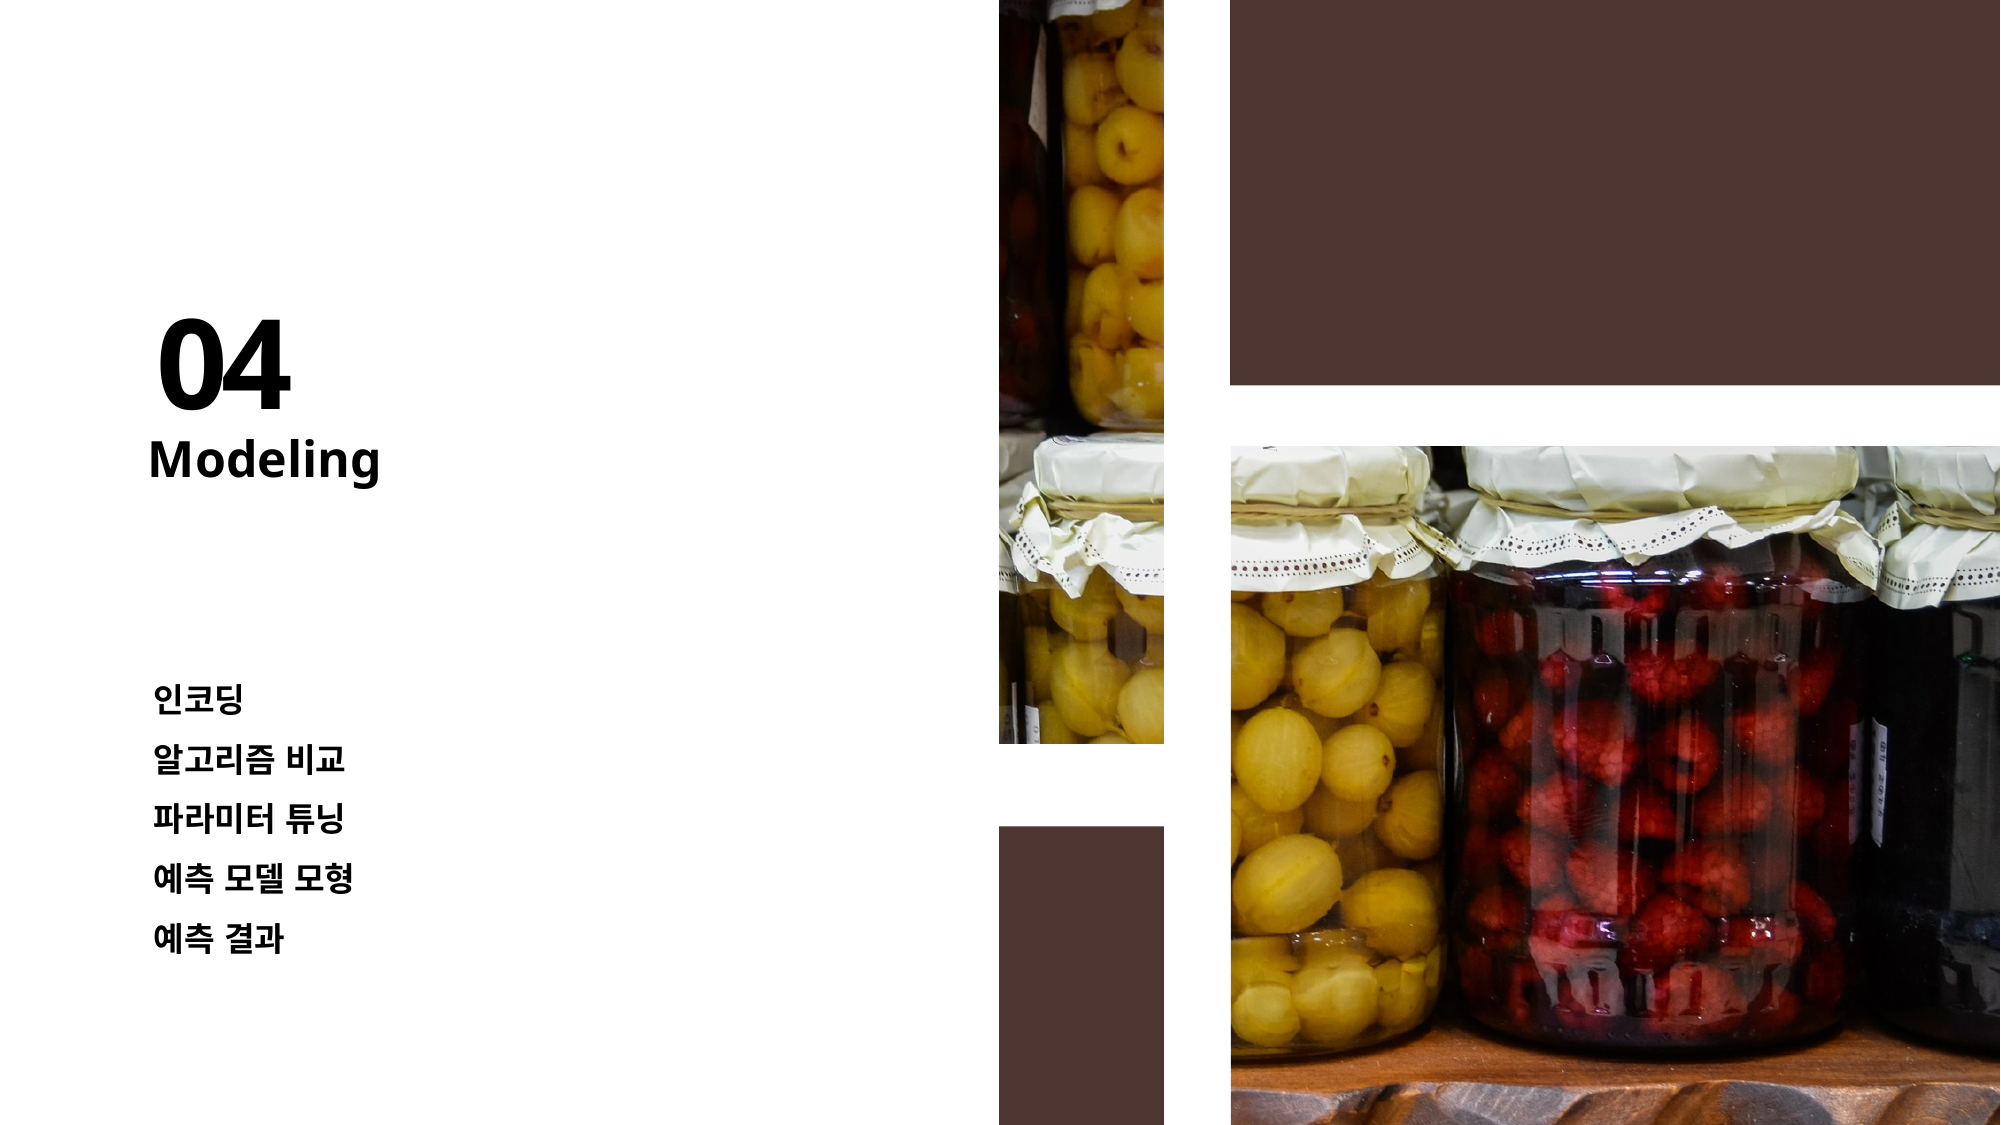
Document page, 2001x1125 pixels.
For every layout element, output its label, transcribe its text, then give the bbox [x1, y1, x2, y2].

text_box [1229, 0, 2000, 386]
text_box Modeling [133, 420, 398, 496]
text_box 인코딩 알고리즘 비교 파라미터 튜닝 예측 모델 모형 예측 결과 [139, 651, 371, 966]
text_box [998, 825, 1165, 1125]
picture [1230, 446, 2000, 1125]
text_box 04 [141, 277, 308, 420]
picture [999, 0, 1164, 744]
